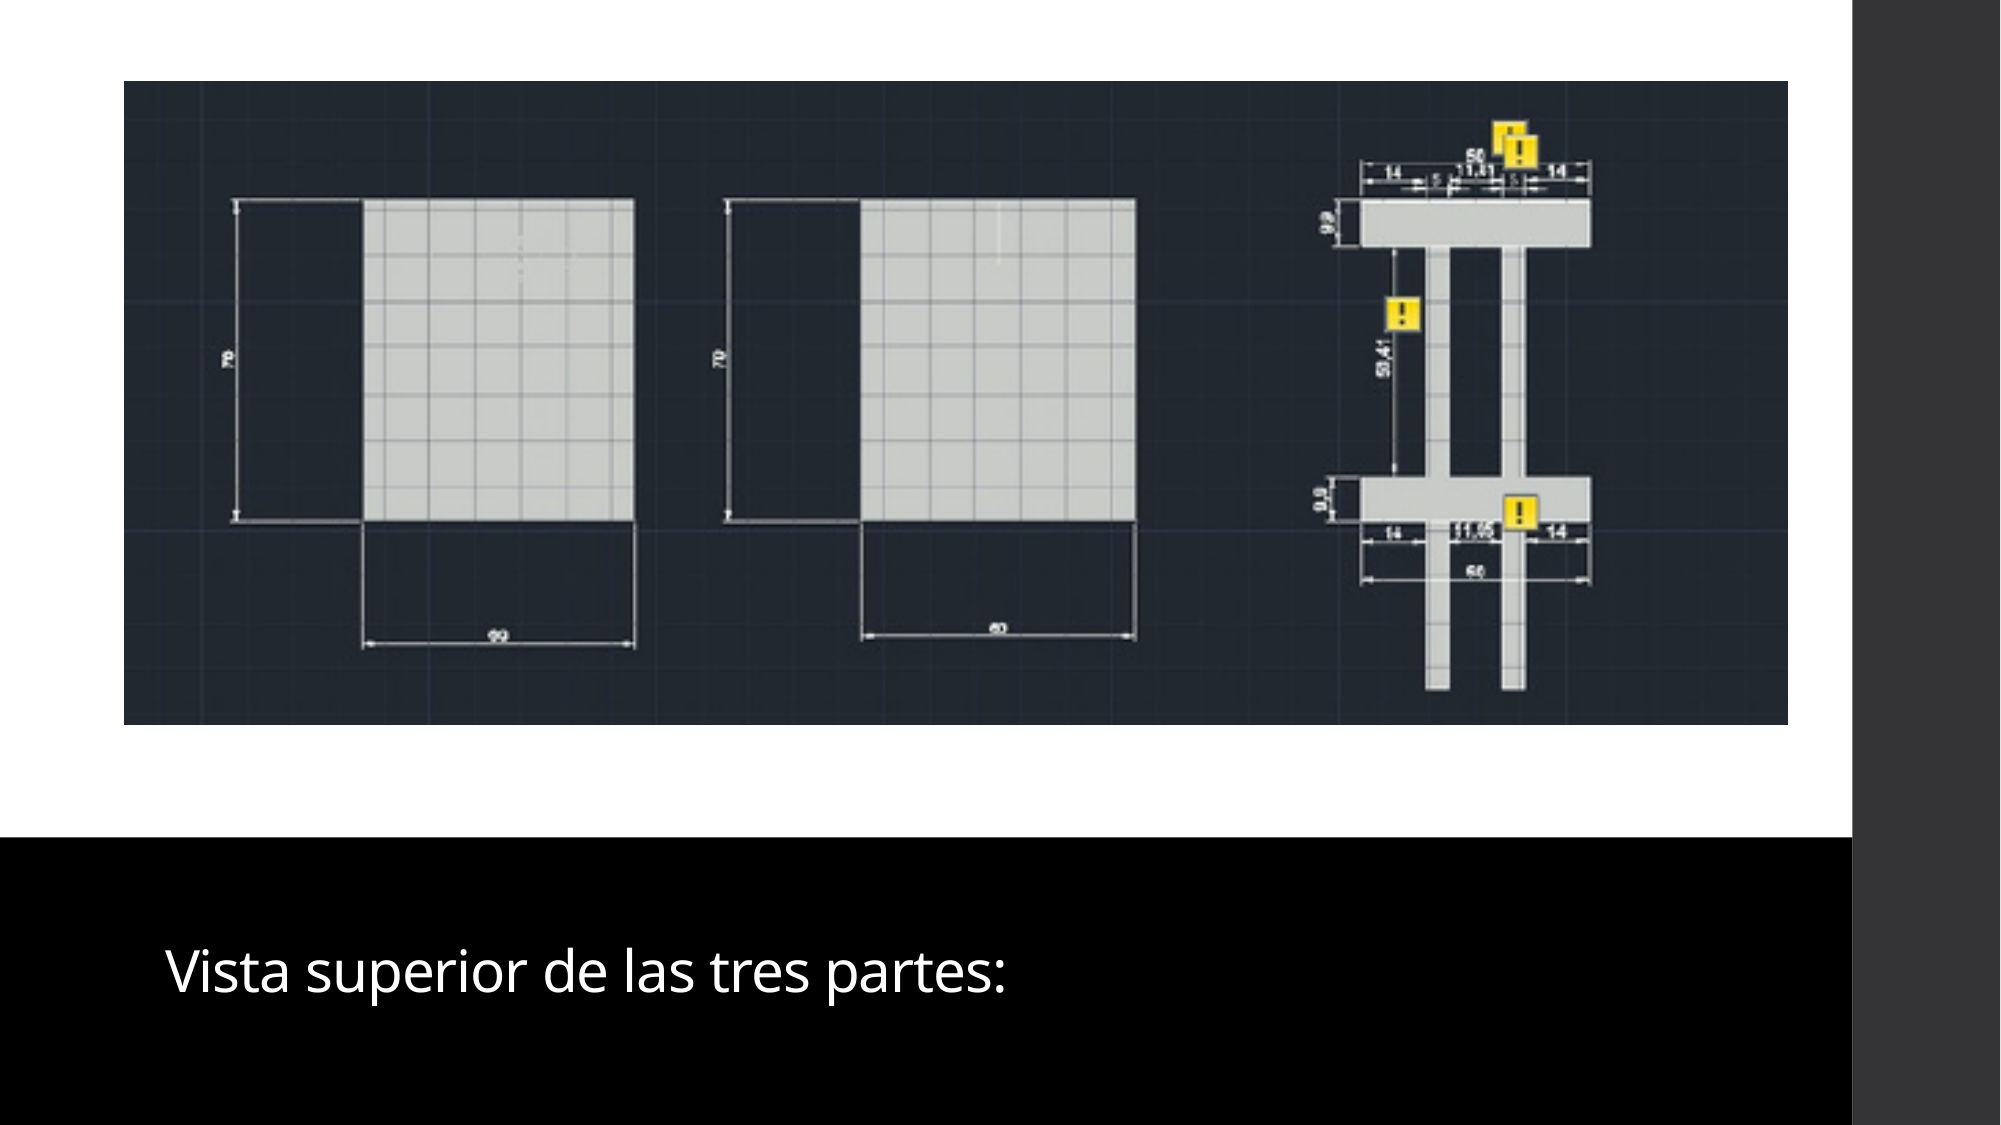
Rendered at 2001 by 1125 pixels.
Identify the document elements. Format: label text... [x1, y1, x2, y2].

title Vista superior de las tres partes: [150, 897, 1788, 1013]
picture [124, 80, 1788, 726]
